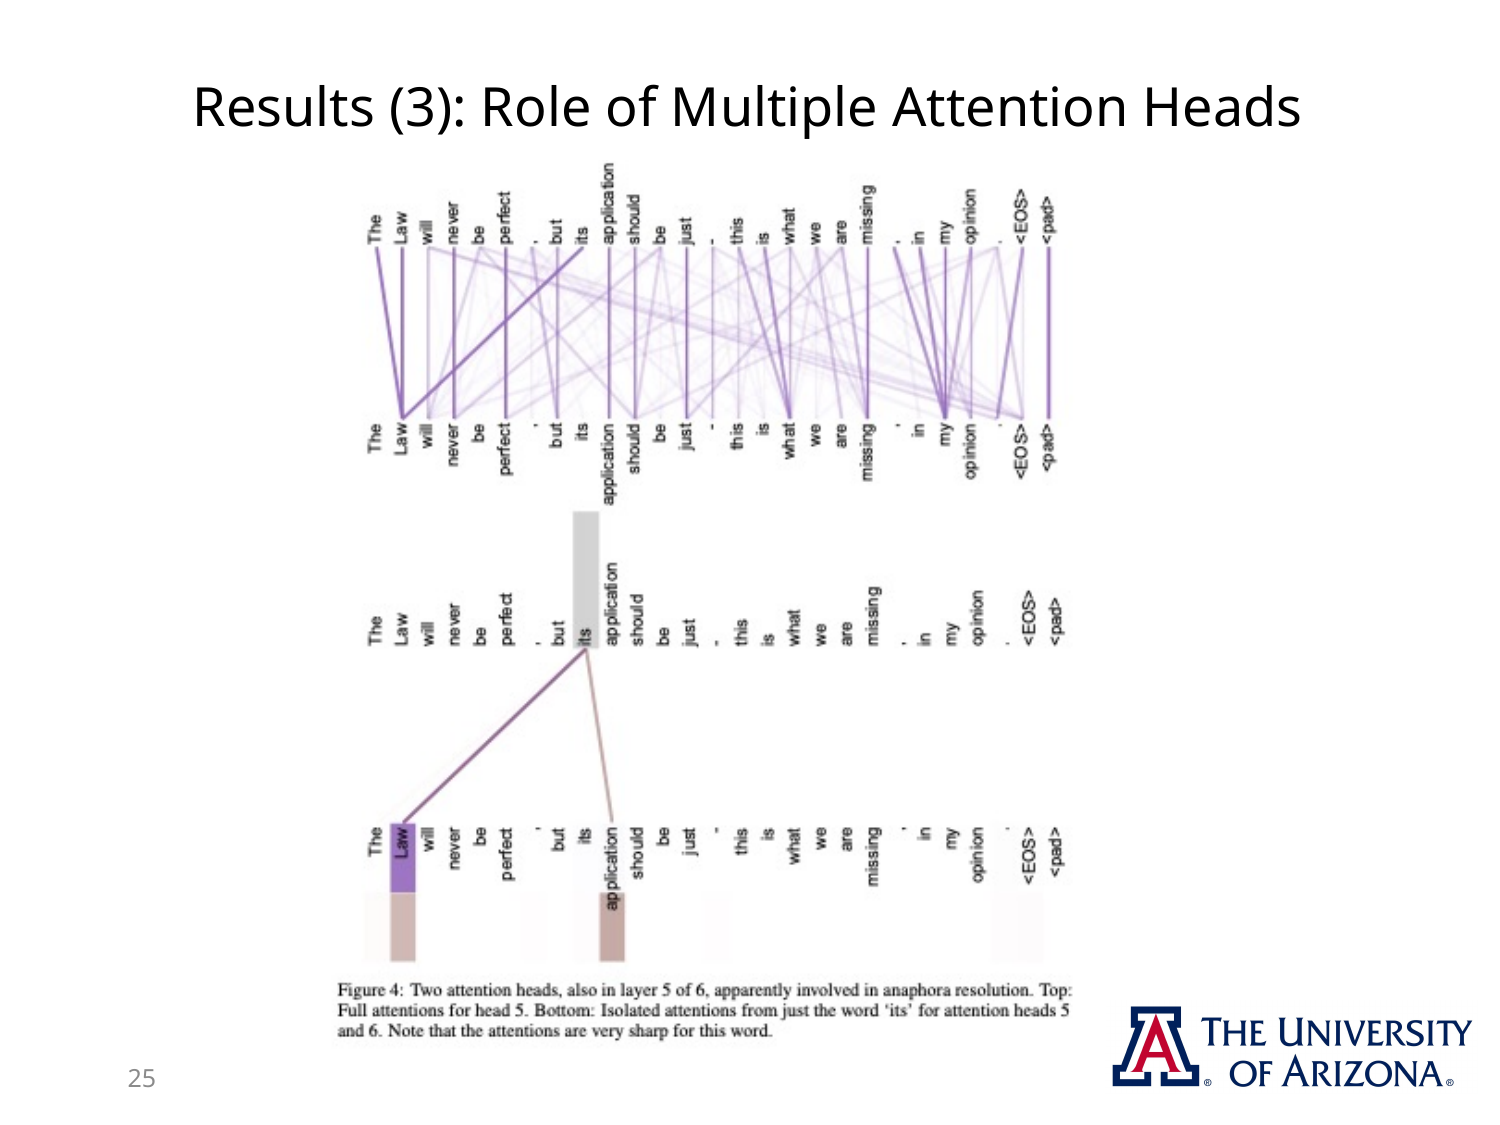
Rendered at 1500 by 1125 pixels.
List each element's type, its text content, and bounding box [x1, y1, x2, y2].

slide_number 25 [76, 1049, 172, 1109]
picture [303, 160, 1478, 1094]
title Results (3): Role of Multiple Attention Heads [110, 34, 1386, 146]
